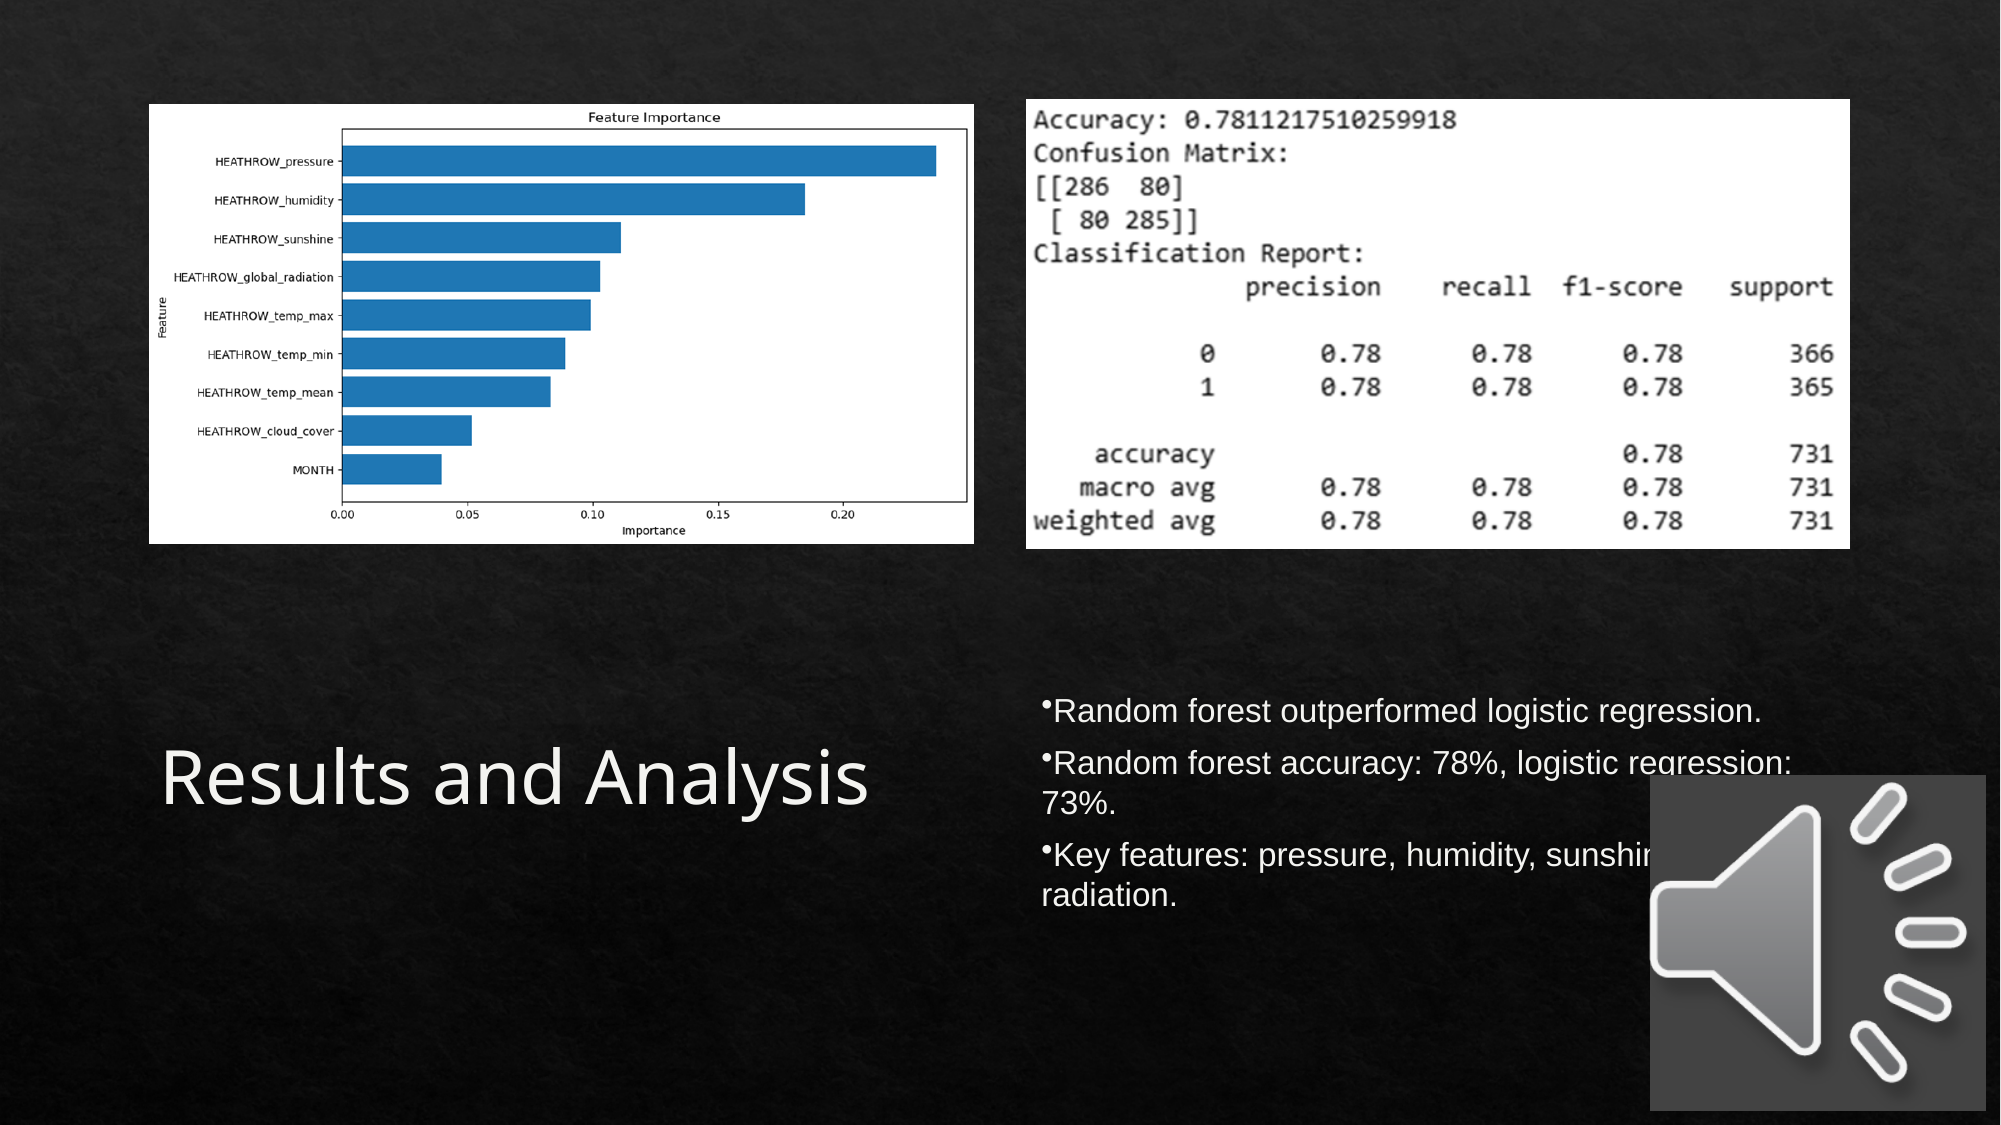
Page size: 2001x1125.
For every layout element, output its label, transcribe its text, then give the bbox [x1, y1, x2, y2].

title Results and Analysis [144, 600, 974, 950]
list Random forest outperformed logistic regression. Random forest accuracy: 78%, logistic regression: 73%. Key features: pressure, humidity, sunshine, global radiation. [1026, 600, 1835, 950]
picture [1648, 773, 1987, 1112]
picture [1026, 98, 1851, 549]
picture [149, 104, 974, 544]
